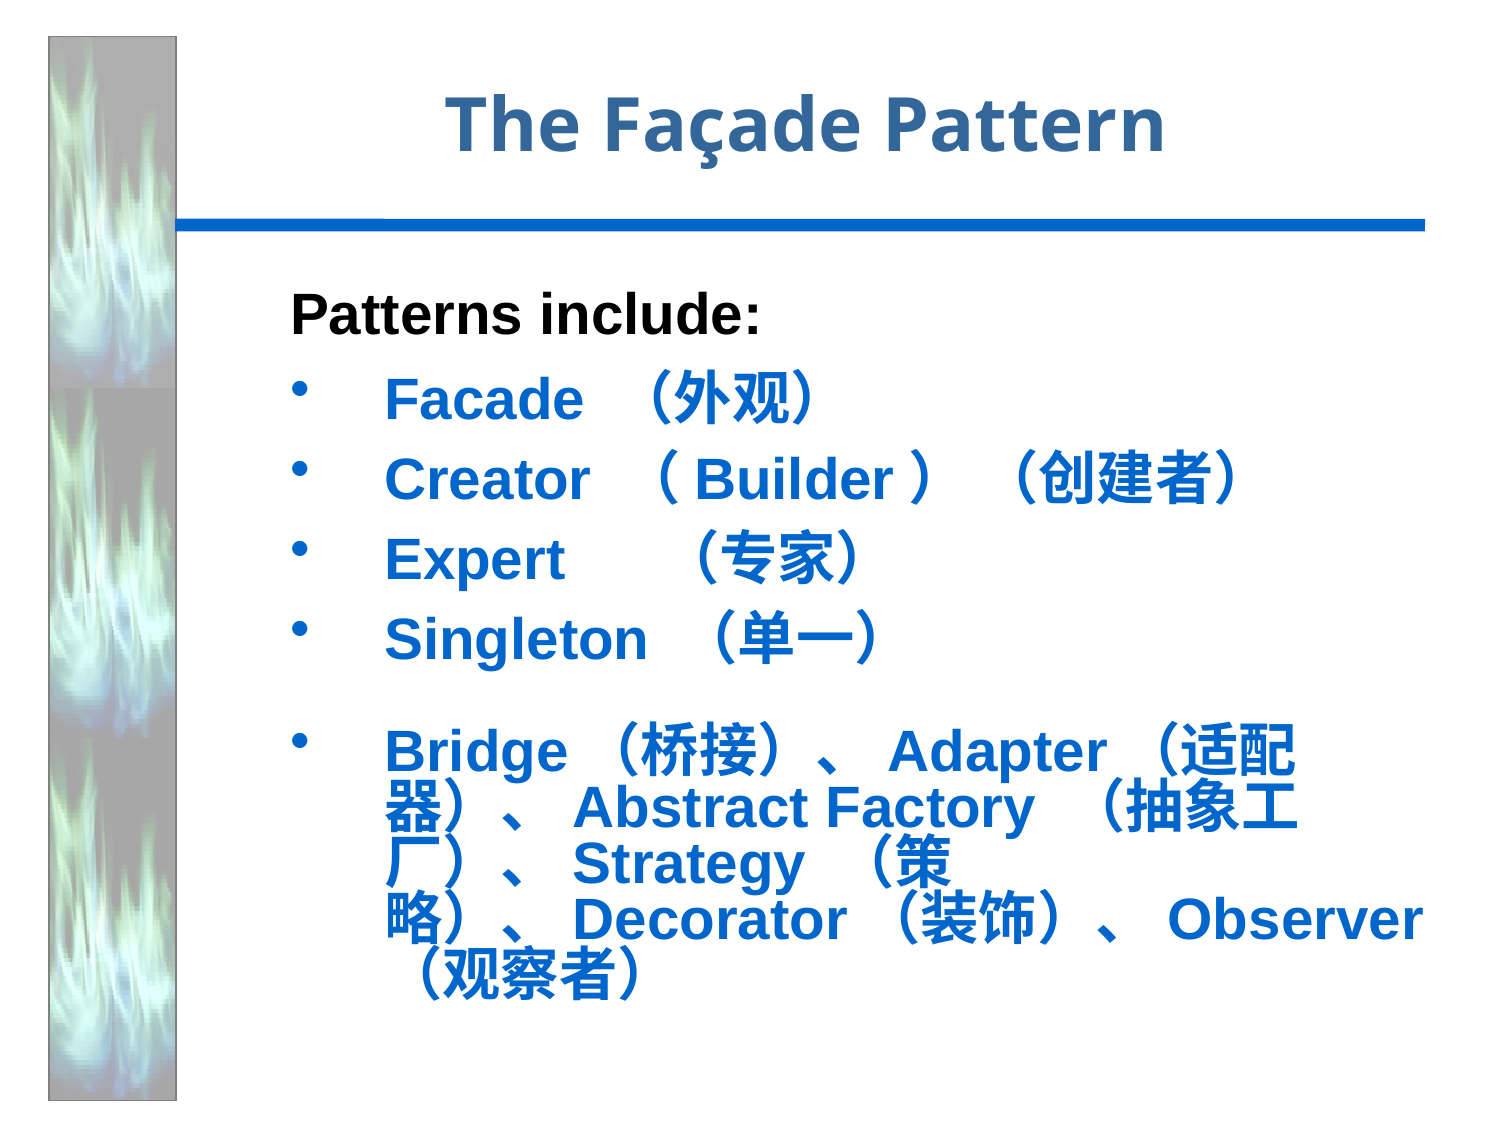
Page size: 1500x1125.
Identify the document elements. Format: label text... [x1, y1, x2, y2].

list Patterns include: Facade （外观） Creator （Builder） （创建者） Expert （专家） Singleton （单一） Bridge（桥接）、Adapter（适配器）、Abstract Factory （抽象工厂）、Strategy （策略）、Decorator（装饰）、Observer （观察者） [275, 282, 1450, 1025]
title The Façade Pattern [150, 37, 1463, 205]
